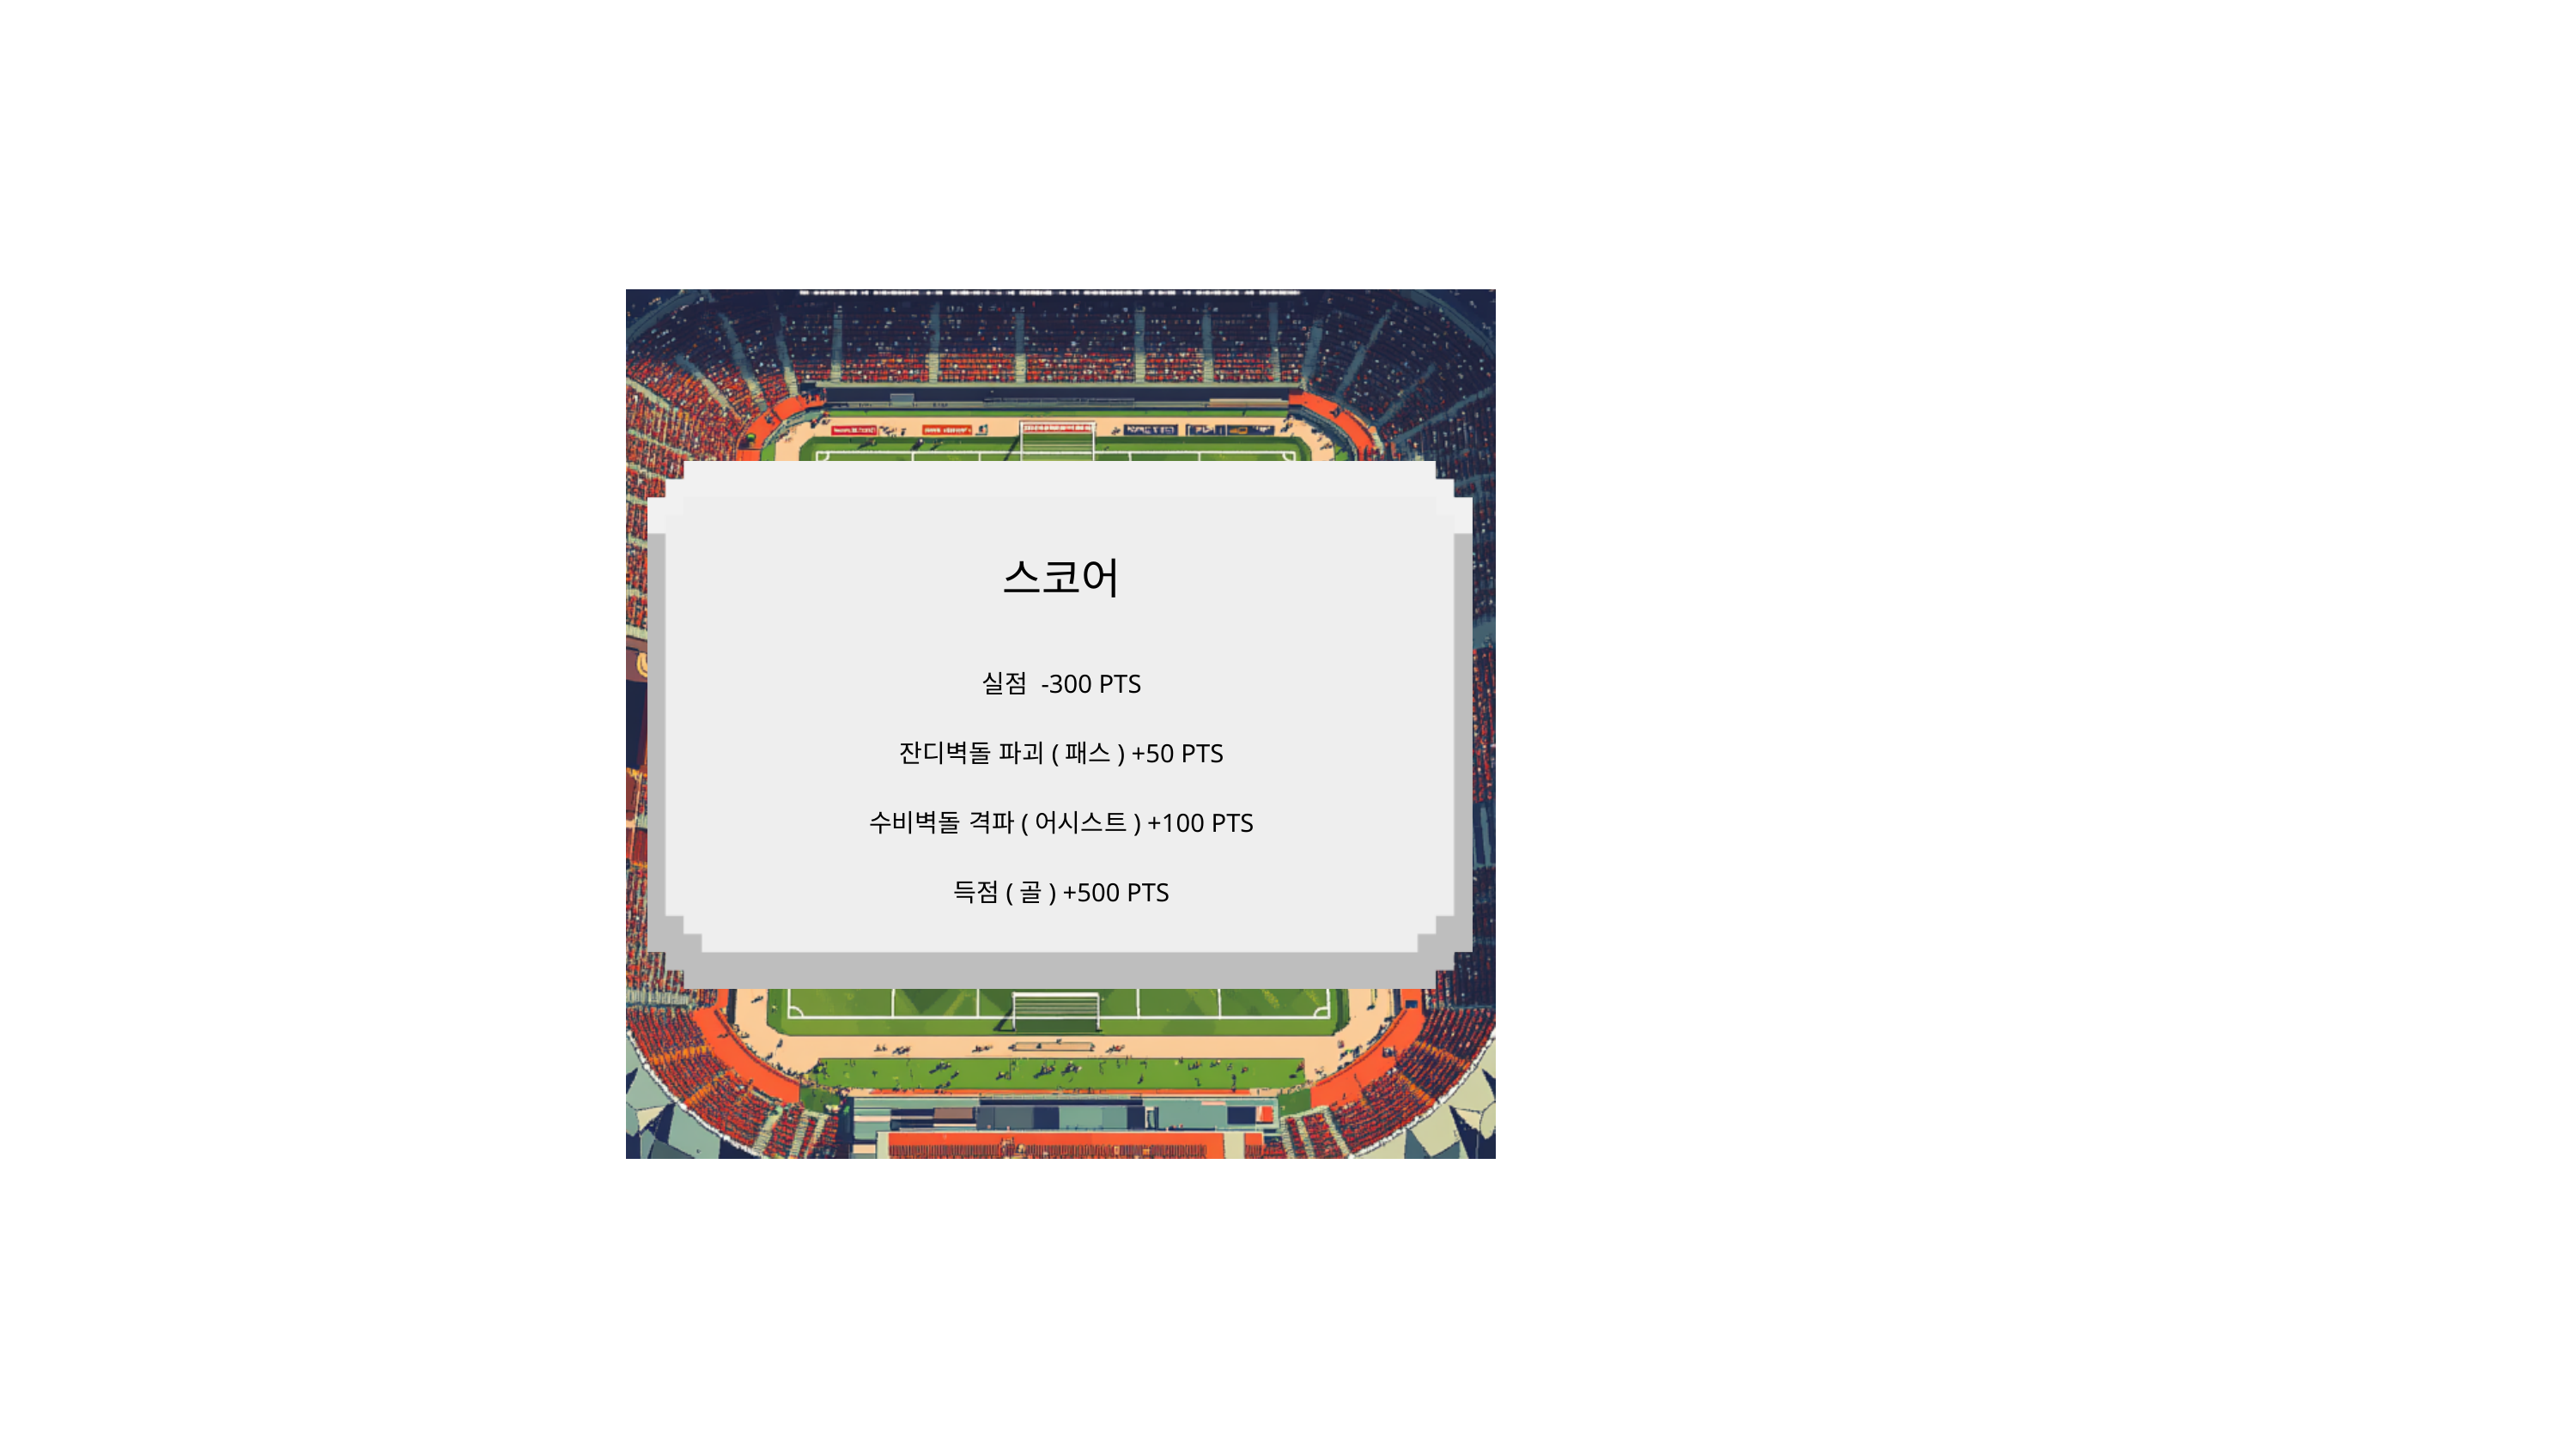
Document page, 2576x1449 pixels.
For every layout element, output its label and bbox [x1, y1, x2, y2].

picture [625, 289, 1496, 1160]
